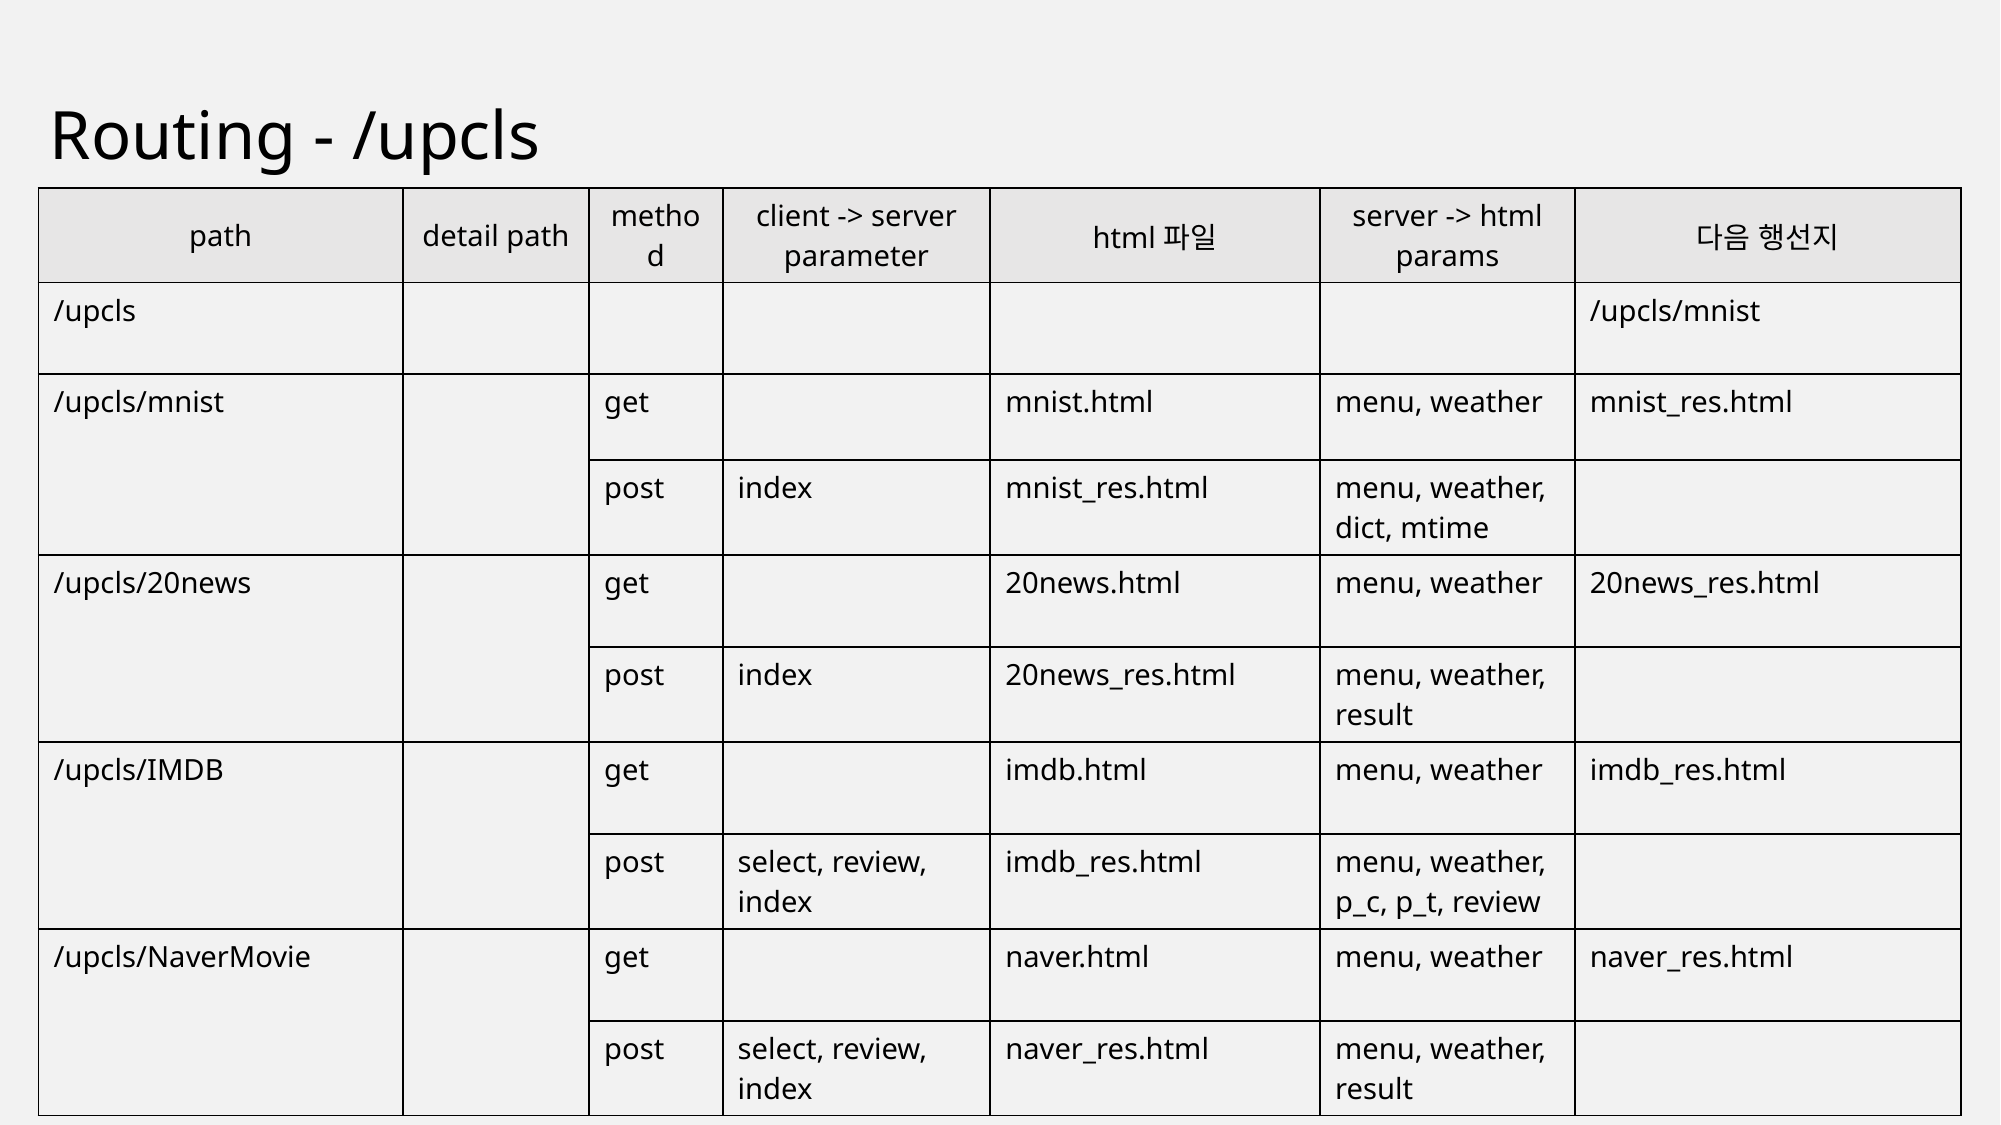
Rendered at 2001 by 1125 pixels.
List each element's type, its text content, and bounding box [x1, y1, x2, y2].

table_cell select, review, index [724, 835, 989, 928]
table_cell [1576, 648, 1960, 741]
table_cell [724, 930, 989, 1020]
table_cell menu, weather [1321, 375, 1574, 459]
table_cell [404, 556, 588, 741]
table_cell mnist_res.html [991, 461, 1319, 554]
table_cell menu, weather [1321, 930, 1574, 1020]
table_cell [991, 283, 1319, 373]
table_cell menu, weather, dict, mtime [1321, 461, 1574, 554]
table_cell get [590, 743, 722, 833]
table_cell menu, weather, p_c, p_t, review [1321, 835, 1574, 928]
table_cell [724, 556, 989, 646]
table_cell [1576, 835, 1960, 928]
table_cell [590, 283, 722, 373]
table_header method [590, 189, 722, 282]
table_cell [724, 283, 989, 373]
title Routing - /upcls [0, 87, 712, 188]
table_cell mnist_res.html [1576, 375, 1960, 459]
table_header html파일 [991, 189, 1319, 282]
table_cell index [724, 648, 989, 741]
table_cell [1576, 1022, 1960, 1115]
table_cell /upcls/20news [39, 556, 402, 741]
table_cell imdb_res.html [1576, 743, 1960, 833]
table_header detail path [404, 189, 588, 282]
table_cell imdb_res.html [991, 835, 1319, 928]
table_cell [404, 283, 588, 373]
table_cell [724, 743, 989, 833]
table_cell post [590, 461, 722, 554]
table_cell menu, weather, result [1321, 648, 1574, 741]
table_cell post [590, 1022, 722, 1115]
table_cell menu, weather, result [1321, 1022, 1574, 1115]
table_cell imdb.html [991, 743, 1319, 833]
table_cell menu, weather [1321, 743, 1574, 833]
table_header 다음 행선지 [1576, 189, 1960, 282]
table_cell mnist.html [991, 375, 1319, 459]
table_cell menu, weather [1321, 556, 1574, 646]
table_cell /upcls [39, 283, 402, 373]
table_cell naver_res.html [1576, 930, 1960, 1020]
table_cell naver_res.html [991, 1022, 1319, 1115]
table_cell select, review, index [724, 1022, 989, 1115]
table_cell 20news_res.html [991, 648, 1319, 741]
table_cell naver.html [991, 930, 1319, 1020]
table_cell /upcls/IMDB [39, 743, 402, 928]
table_header path [39, 189, 402, 282]
table_cell [404, 930, 588, 1115]
table_cell /upcls/mnist [1576, 283, 1960, 373]
table_cell /upcls/NaverMovie [39, 930, 402, 1115]
table_cell [724, 375, 989, 459]
table_cell 20news.html [991, 556, 1319, 646]
table_cell [1321, 283, 1574, 373]
table_cell get [590, 930, 722, 1020]
table_header client -> server parameter [724, 189, 989, 282]
table_cell 20news_res.html [1576, 556, 1960, 646]
table_cell post [590, 648, 722, 741]
table_cell get [590, 556, 722, 646]
table_cell /upcls/mnist [39, 375, 402, 554]
table_cell index [724, 461, 989, 554]
table_cell [404, 743, 588, 928]
table_header server -> html params [1321, 189, 1574, 282]
table_cell get [590, 375, 722, 459]
table_cell [1576, 461, 1960, 554]
table_cell [404, 375, 588, 554]
table_cell post [590, 835, 722, 928]
